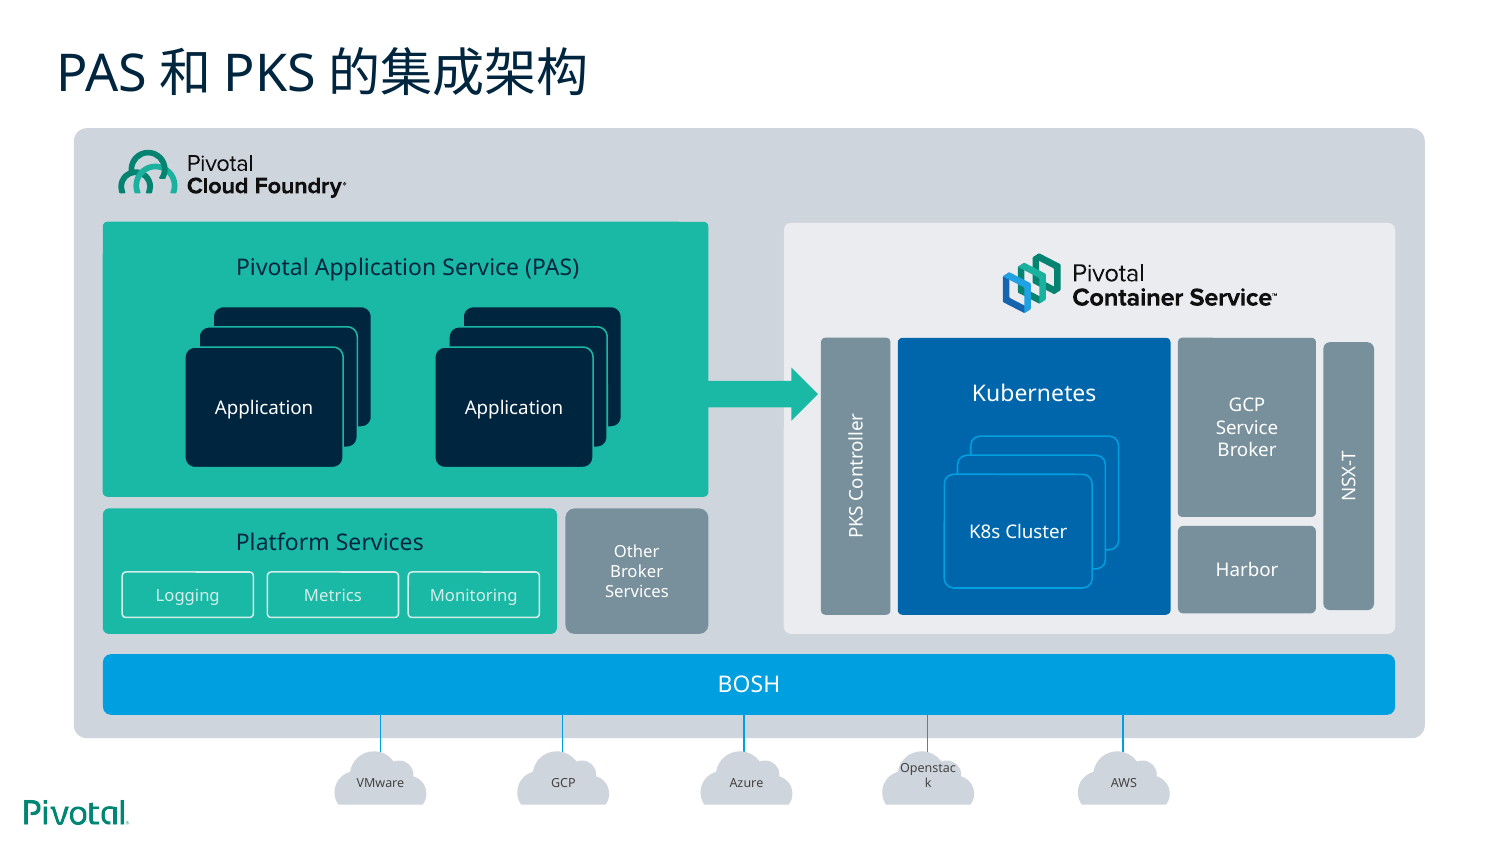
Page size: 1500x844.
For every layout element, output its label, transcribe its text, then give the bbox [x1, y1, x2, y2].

text_box [73, 128, 1425, 739]
picture [0, 782, 148, 844]
text_box Platform Services [131, 523, 528, 559]
text_box AWS [1077, 751, 1170, 805]
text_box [434, 306, 622, 468]
text_box Metrics [267, 571, 399, 618]
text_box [117, 149, 347, 199]
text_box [1002, 253, 1278, 314]
text_box Azure [700, 751, 793, 805]
text_box Logging [122, 571, 254, 618]
text_box [707, 367, 815, 421]
text_box VMware [334, 751, 427, 805]
text_box [102, 221, 709, 497]
text_box Openstack [882, 751, 975, 805]
text_box [102, 508, 558, 634]
text_box BOSH [102, 654, 1396, 715]
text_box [820, 337, 1374, 616]
text_box [783, 222, 1396, 634]
text_box GCP [517, 751, 610, 805]
text_box Pivotal Application Service (PAS) [129, 248, 687, 284]
text_box Other Broker Services [565, 508, 709, 634]
text_box Monitoring [408, 571, 540, 618]
title PAS和PKS的集成架构 [41, 24, 1463, 117]
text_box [184, 306, 372, 468]
